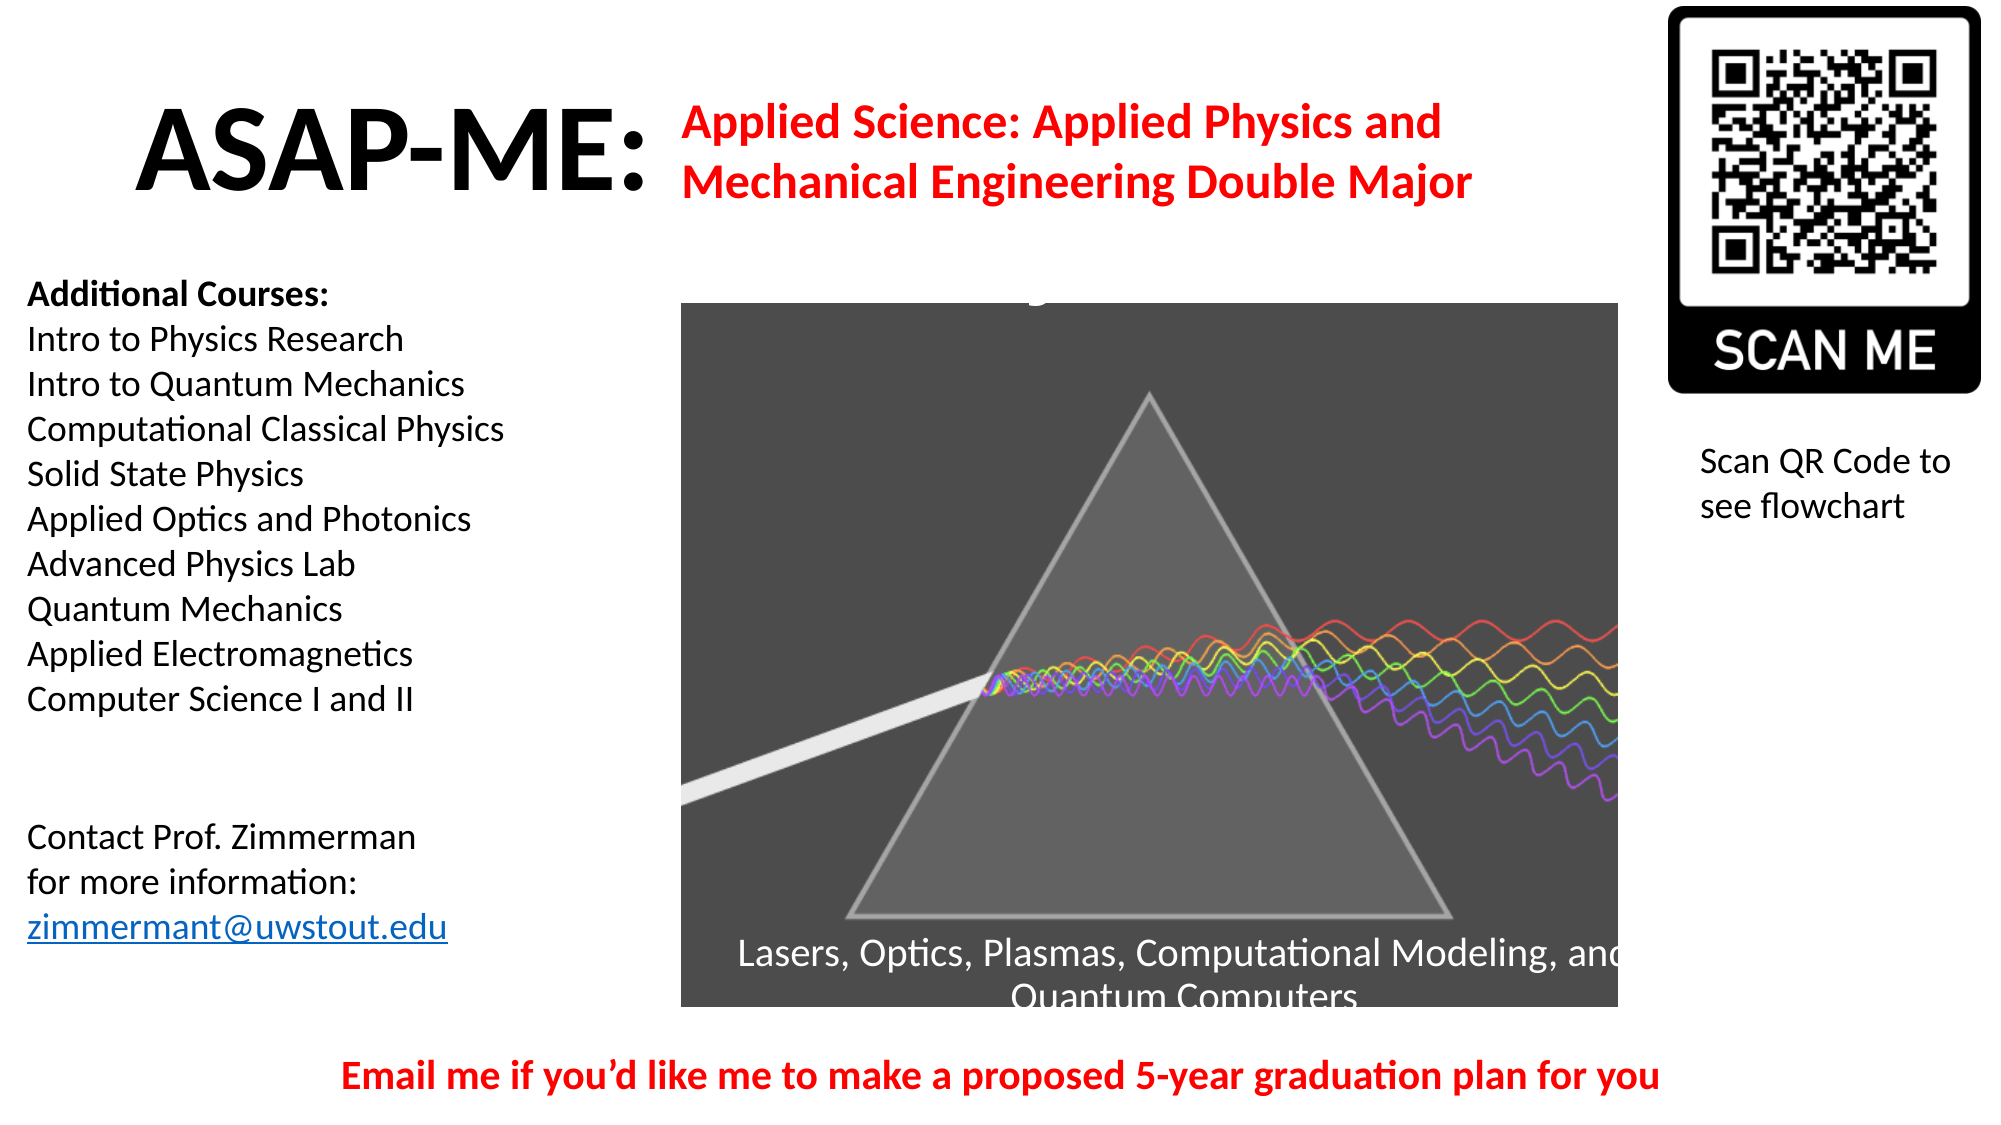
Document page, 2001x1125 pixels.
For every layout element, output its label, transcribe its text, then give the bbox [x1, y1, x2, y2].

text_box Email me if you’d like me to make a proposed 5-year graduation plan for you [326, 1040, 1677, 1106]
title Physics at UW-Stout [888, 149, 1668, 361]
text_box Applied Science: Applied Physics and Mechanical Engineering Double Major [666, 81, 1603, 216]
text_box Contact Prof. Zimmerman for more information: zimmermant@uwstout.edu [12, 804, 483, 955]
text_box Scan QR Code to see flowchart [1685, 428, 1981, 534]
picture [1668, 5, 1981, 394]
text_box Additional Courses: Intro to Physics Research Intro to Quantum Mechanics Computational Classical Physics Solid State Physics Applied Optics and Photonics Advanced Physics Lab Quantum Mechanics Applied Electromagnetics Computer Science I and II [12, 261, 632, 727]
list Lasers, Optics, Plasmas, Computational Modeling, and Quantum Computers [700, 923, 1669, 1028]
text_box ASAP-ME: [120, 58, 697, 223]
picture [681, 303, 1618, 1007]
